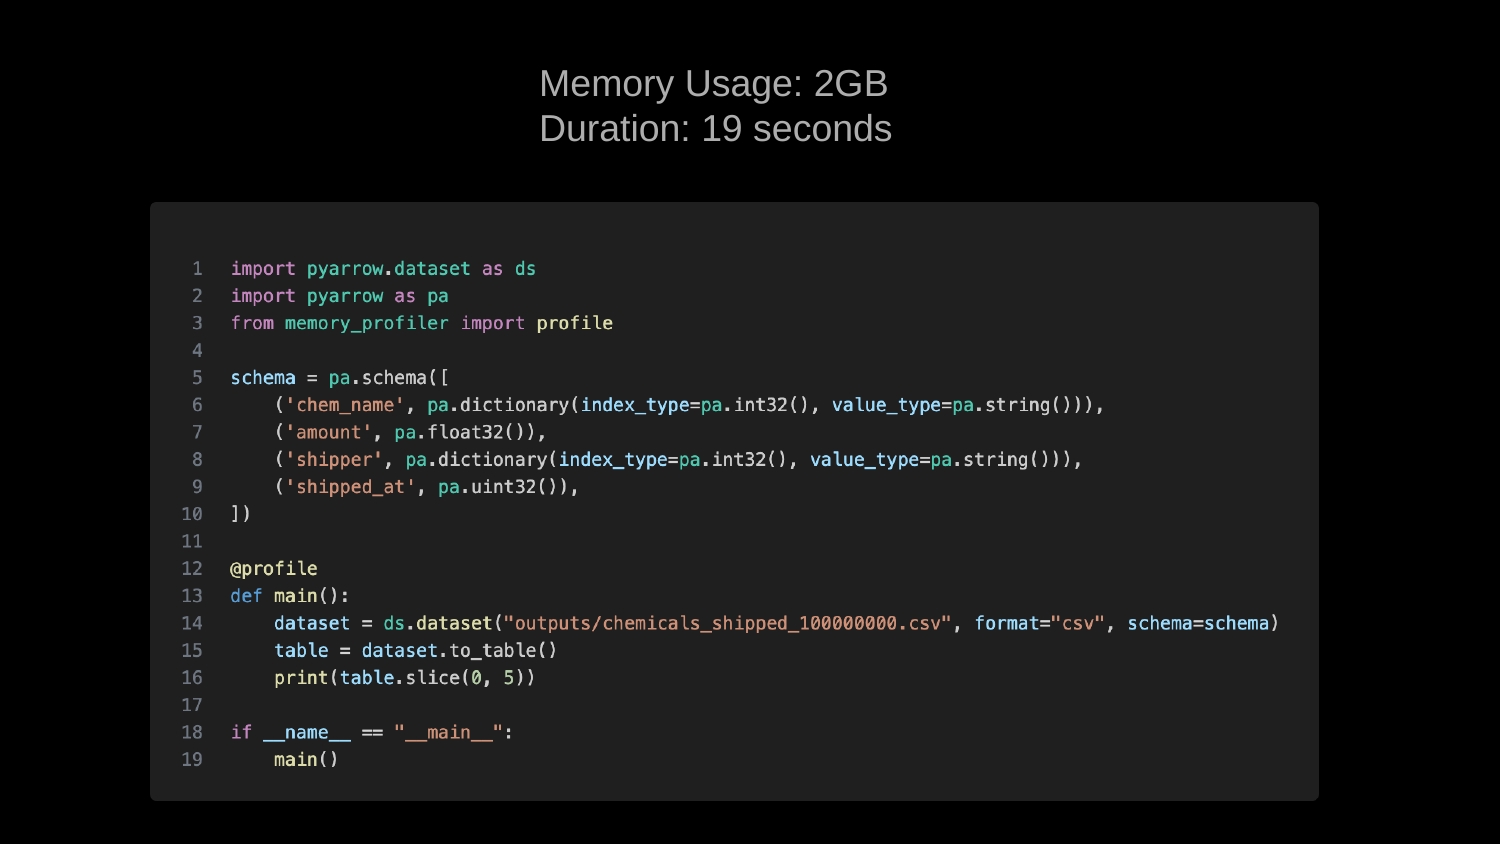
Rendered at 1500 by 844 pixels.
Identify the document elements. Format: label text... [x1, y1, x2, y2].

text_box Memory Usage: 2GB Duration: 19 seconds [524, 44, 944, 164]
picture [129, 182, 1338, 820]
